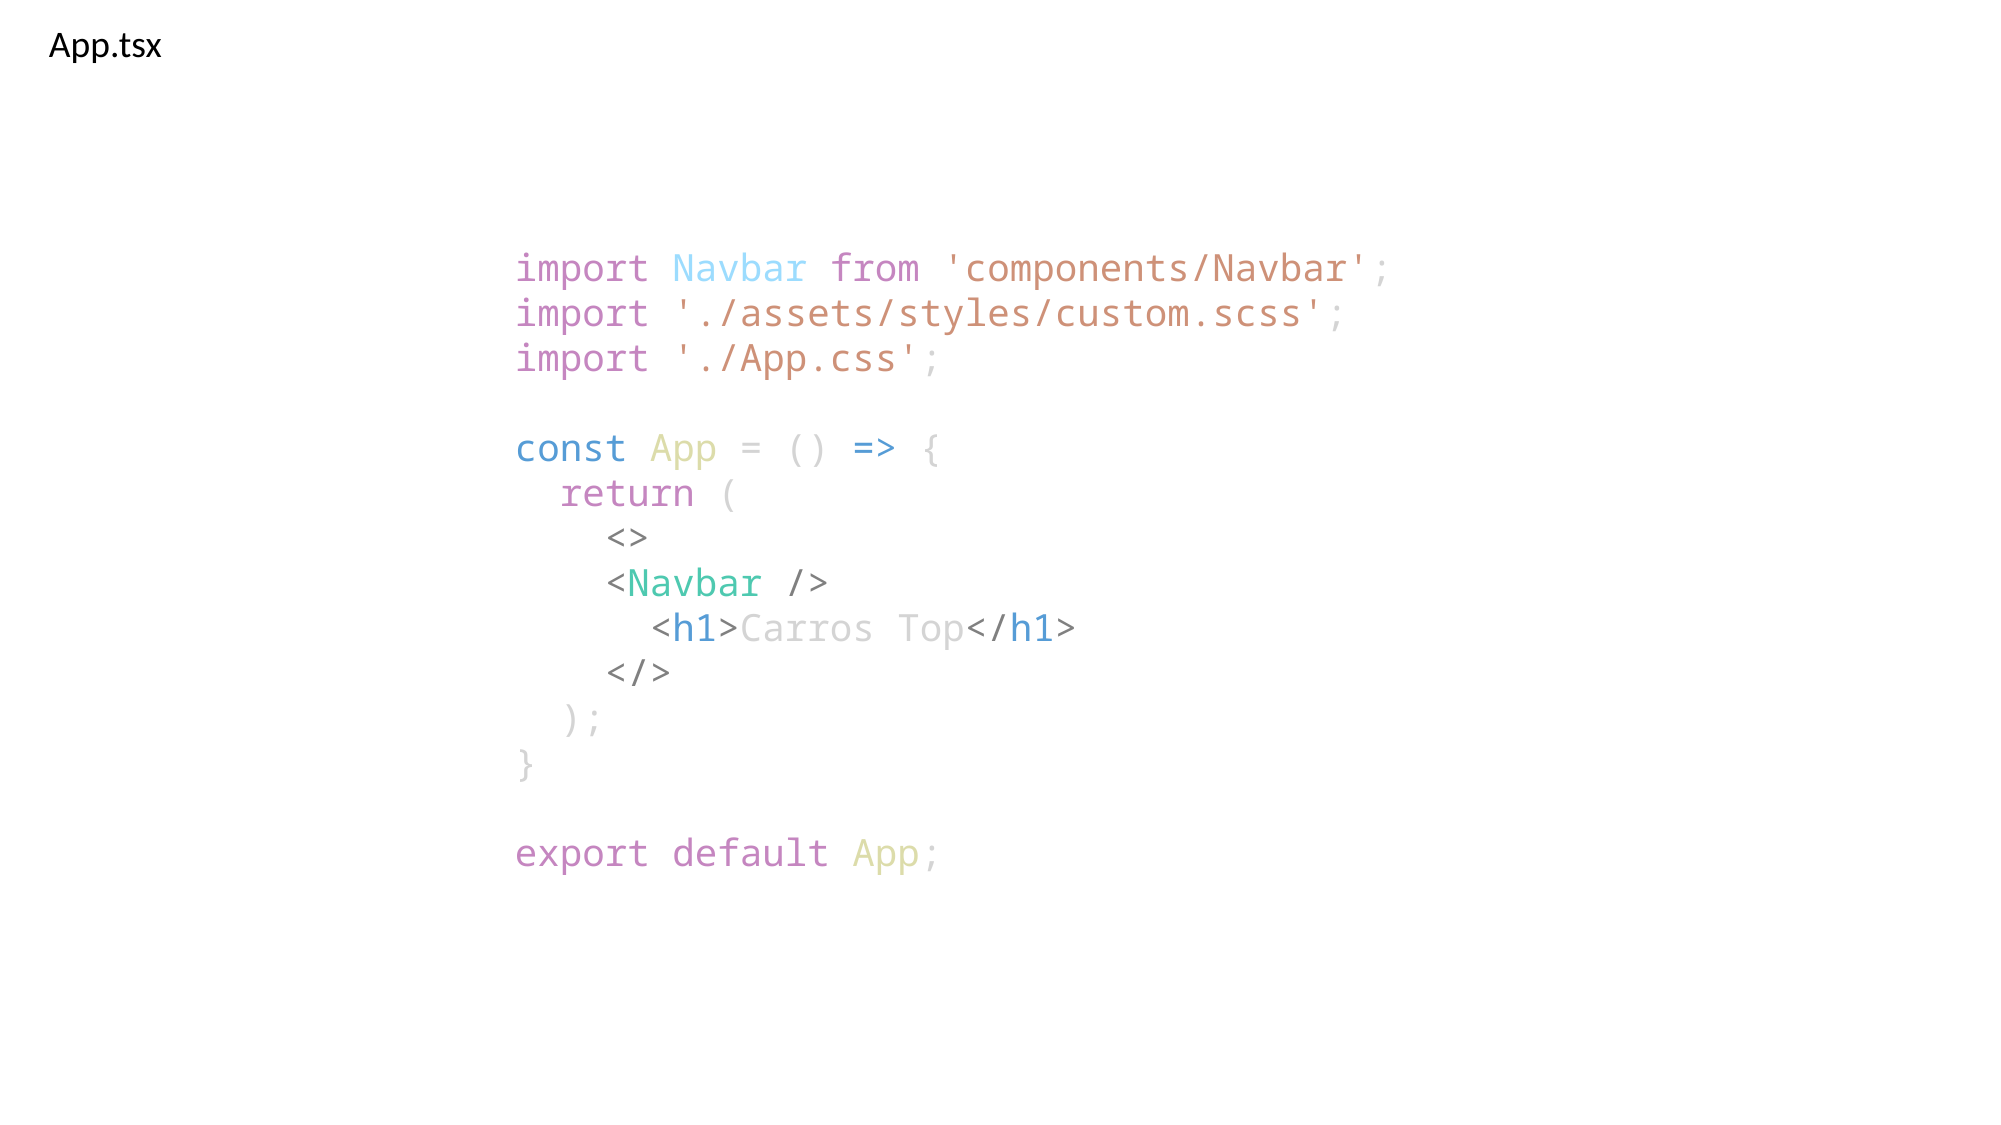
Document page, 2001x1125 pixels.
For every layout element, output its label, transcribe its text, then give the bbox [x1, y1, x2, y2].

text_box import Navbar from 'components/Navbar'; import './assets/styles/custom.scss'; import './App.css'; const App = () => { return ( <> <Navbar /> <h1>Carros Top</h1> </> ); } export default App; [500, 236, 1500, 882]
text_box App.tsx [34, 12, 1926, 73]
